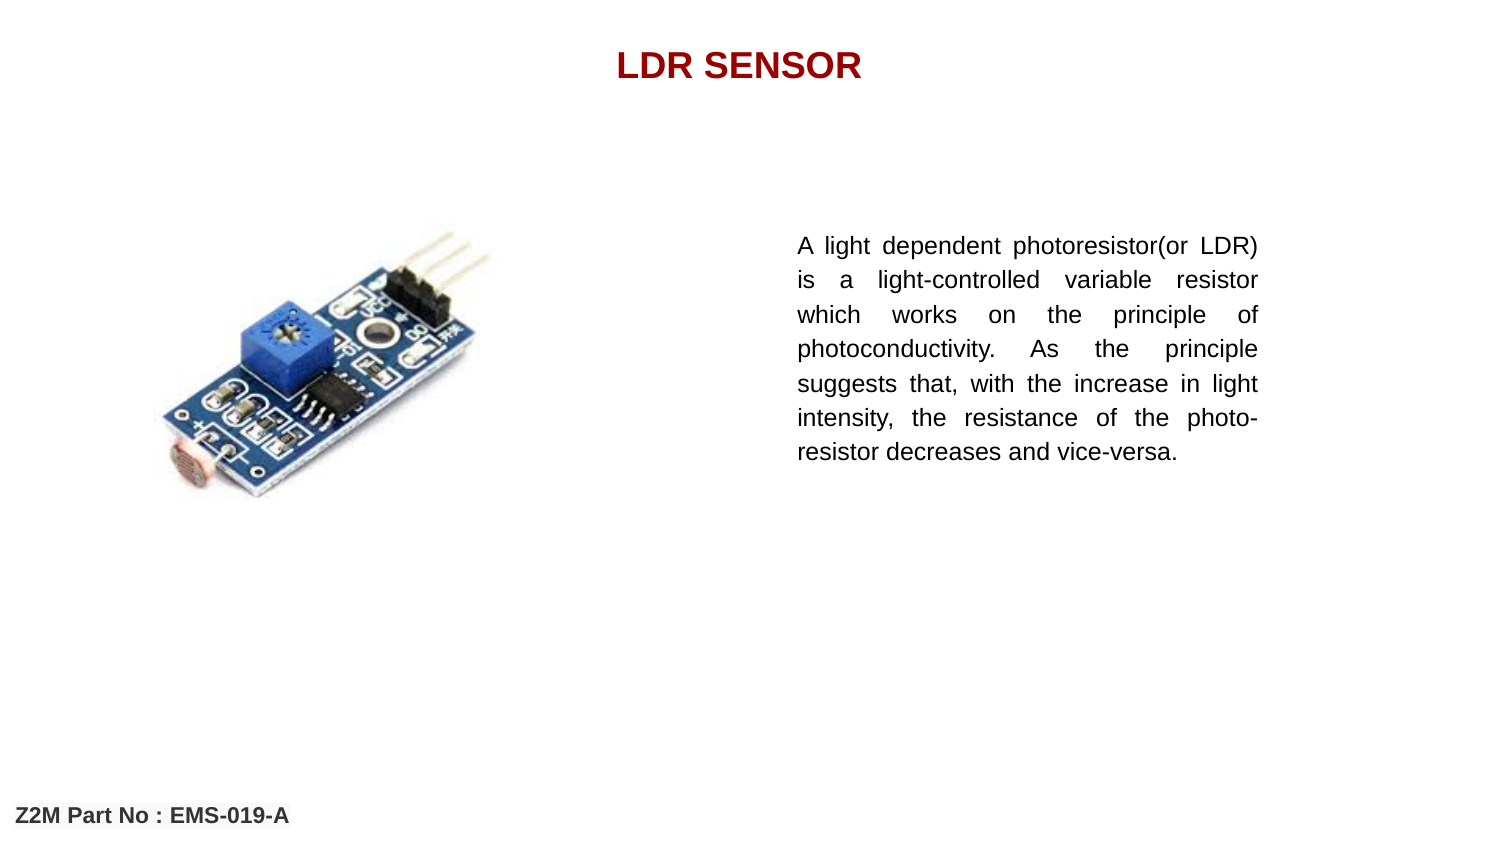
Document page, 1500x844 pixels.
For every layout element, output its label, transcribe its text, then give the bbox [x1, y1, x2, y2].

text_box LDR SENSOR [431, 25, 1047, 84]
picture [153, 198, 506, 551]
text_box A light dependent photoresistor(or LDR) is a light-controlled variable resistor which works on the principle of photoconductivity. As the principle suggests that, with the increase in light intensity, the resistance of the photo-resistor decreases and vice-versa. [782, 209, 1275, 487]
text_box Z2M Part No : EMS-019-A [0, 785, 493, 844]
